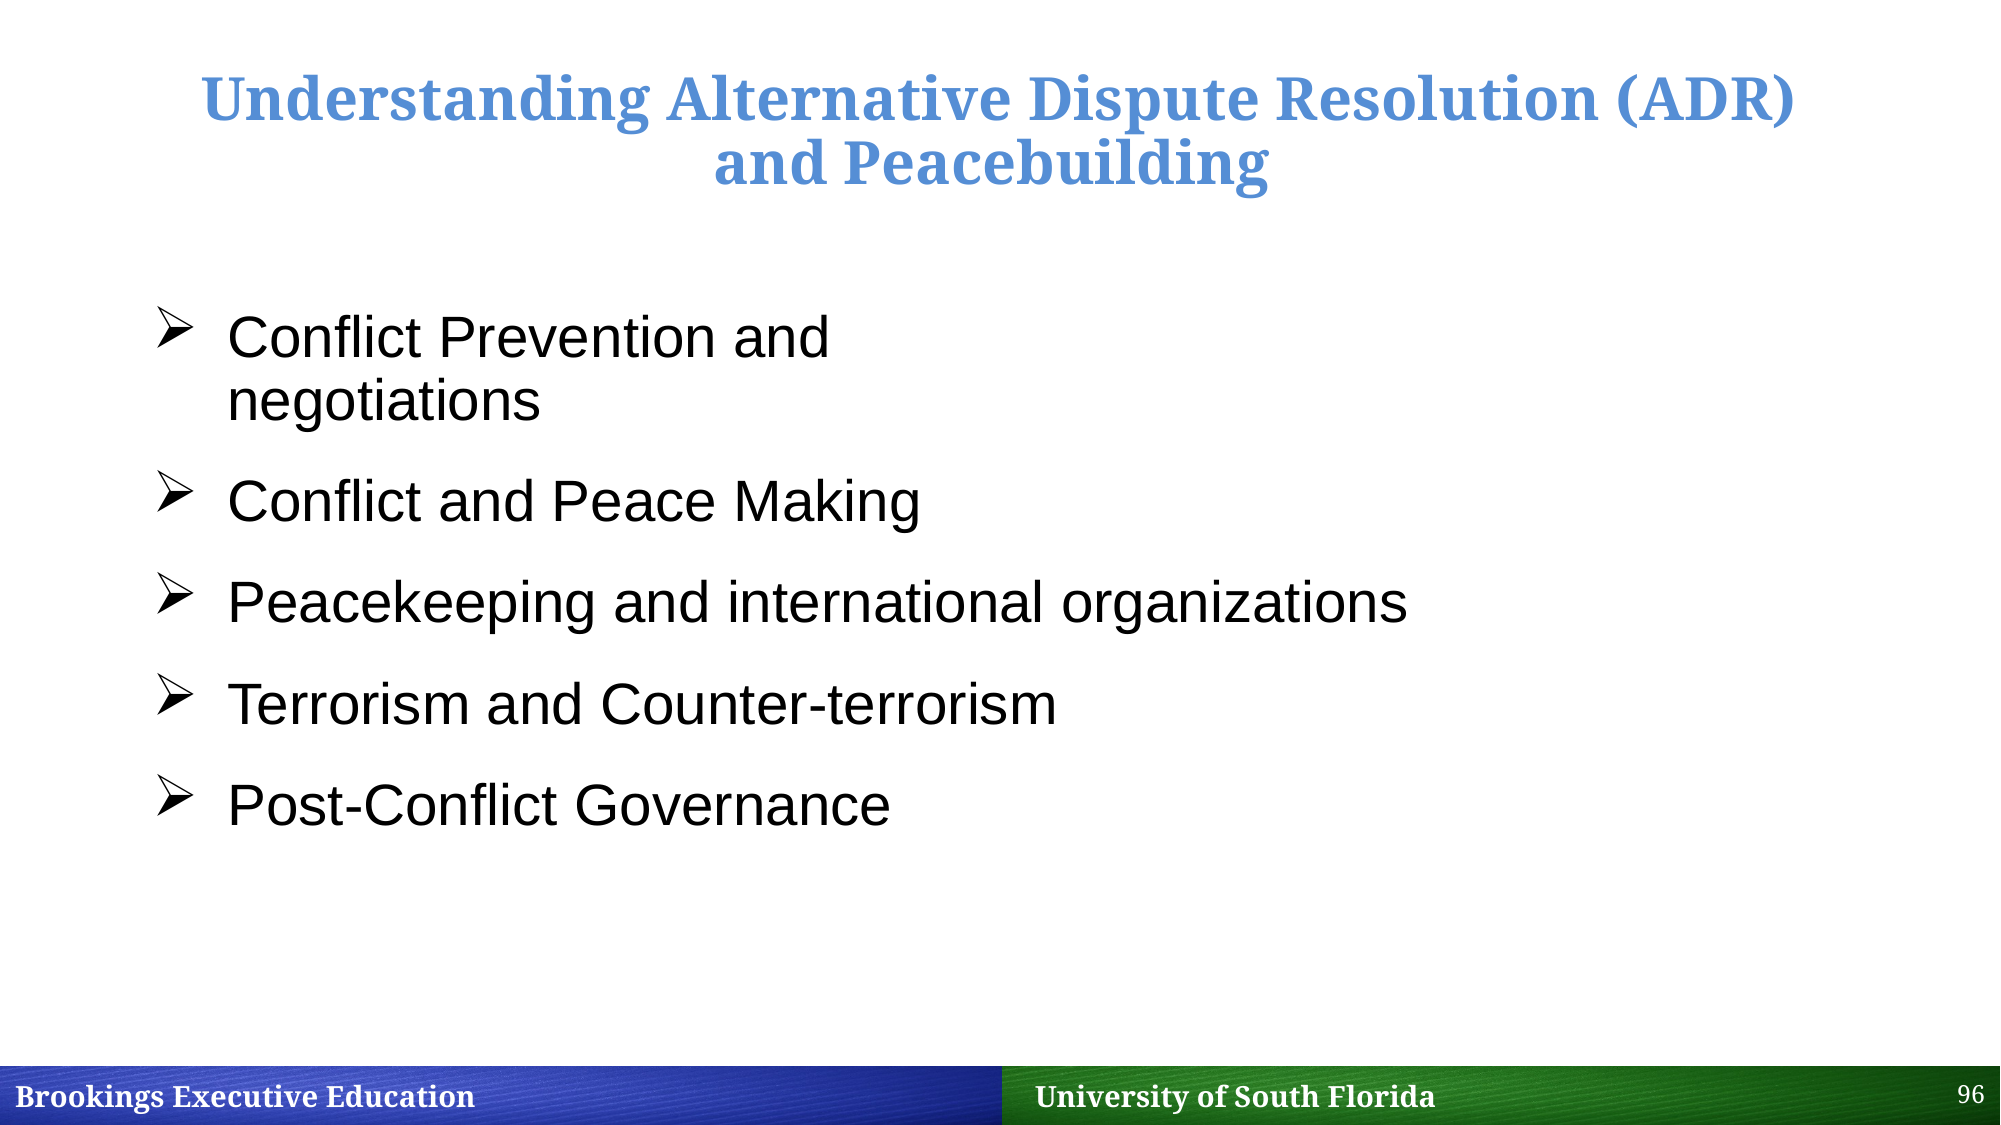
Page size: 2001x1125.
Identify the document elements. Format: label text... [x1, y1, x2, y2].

title Understanding Alternative Dispute Resolution (ADR) and Peacebuilding [137, 59, 1863, 278]
list Conflict Prevention and negotiations Conflict and Peace Making Peacekeeping and international organizations Terrorism and Counter-terrorism Post-Conflict Governance [137, 299, 1863, 1014]
slide_number 96 [1932, 1066, 2000, 1125]
footer Brookings Executive Education University of South Florida [0, 1066, 1932, 1125]
